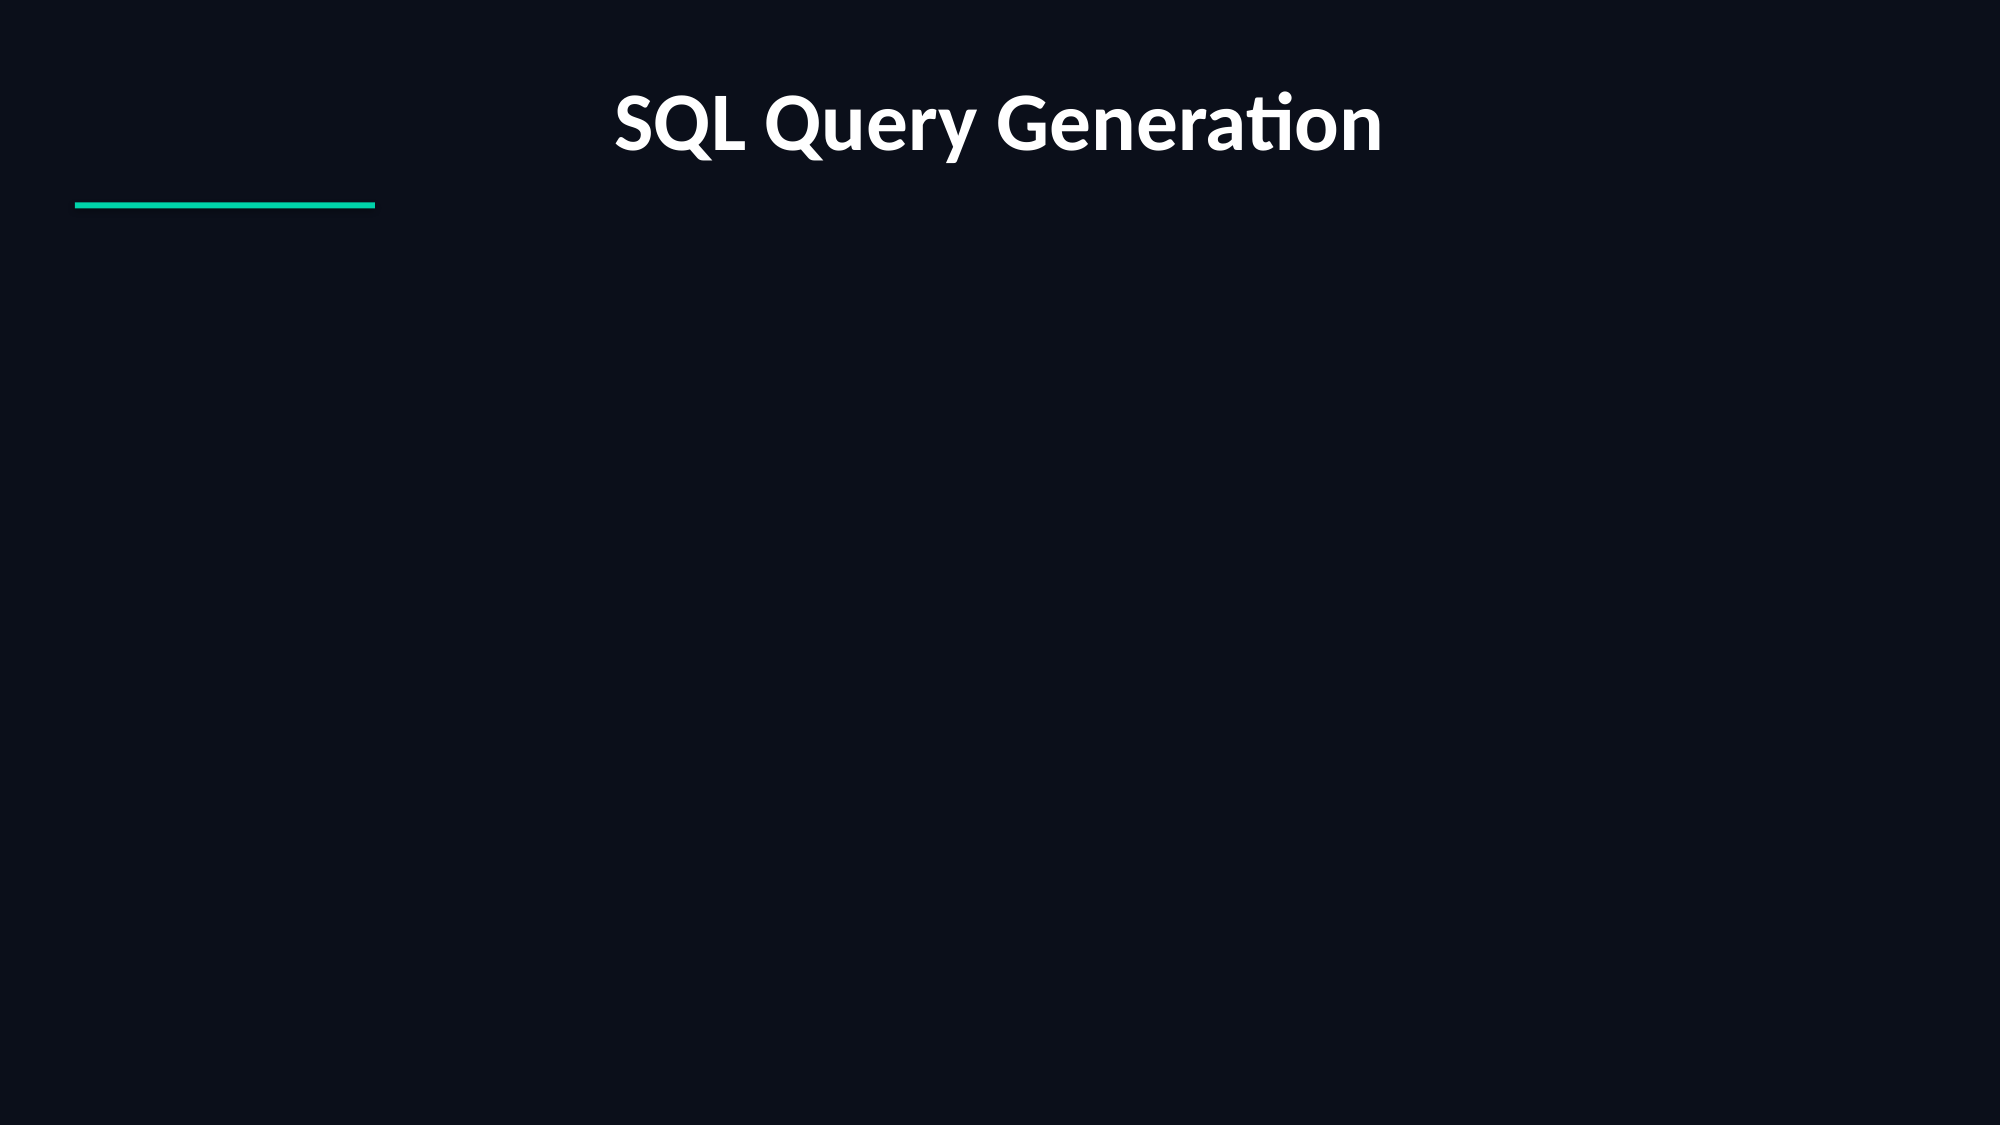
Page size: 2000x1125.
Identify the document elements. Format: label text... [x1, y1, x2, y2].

text_box SQL Query Generation [599, 60, 1400, 175]
text_box [74, 202, 376, 209]
